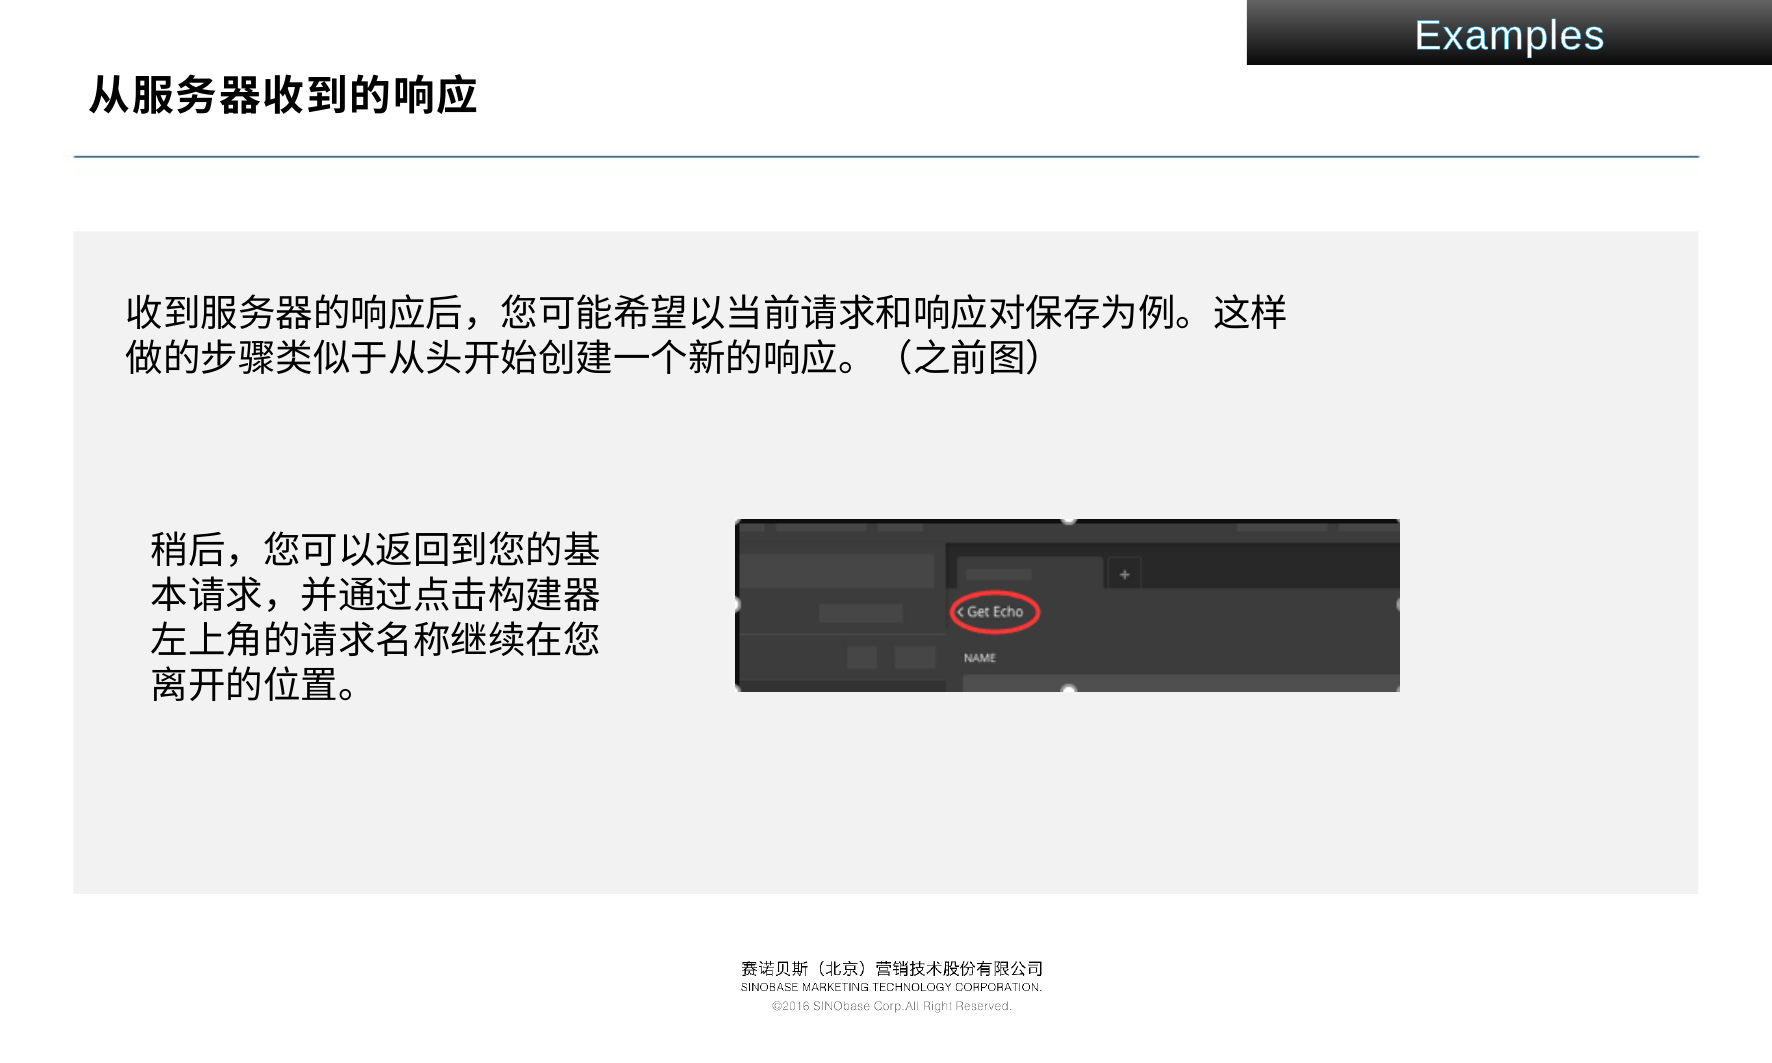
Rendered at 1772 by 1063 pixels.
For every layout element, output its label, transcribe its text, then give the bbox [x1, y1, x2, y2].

picture [0, 0, 1772, 1063]
text_box 收到服务器的响应后，您可能希望以当前请求和响应对保存为例。这样做的步骤类似于从头开始创建一个新的响应。（之前图） [110, 281, 1324, 387]
text_box Examples [1246, 0, 1772, 65]
text_box 稍后，您可以返回到您的基本请求，并通过点击构建器左上角的请求名称继续在您离开的位置。 [135, 518, 636, 714]
title 从服务器收到的响应 [73, 43, 1234, 150]
